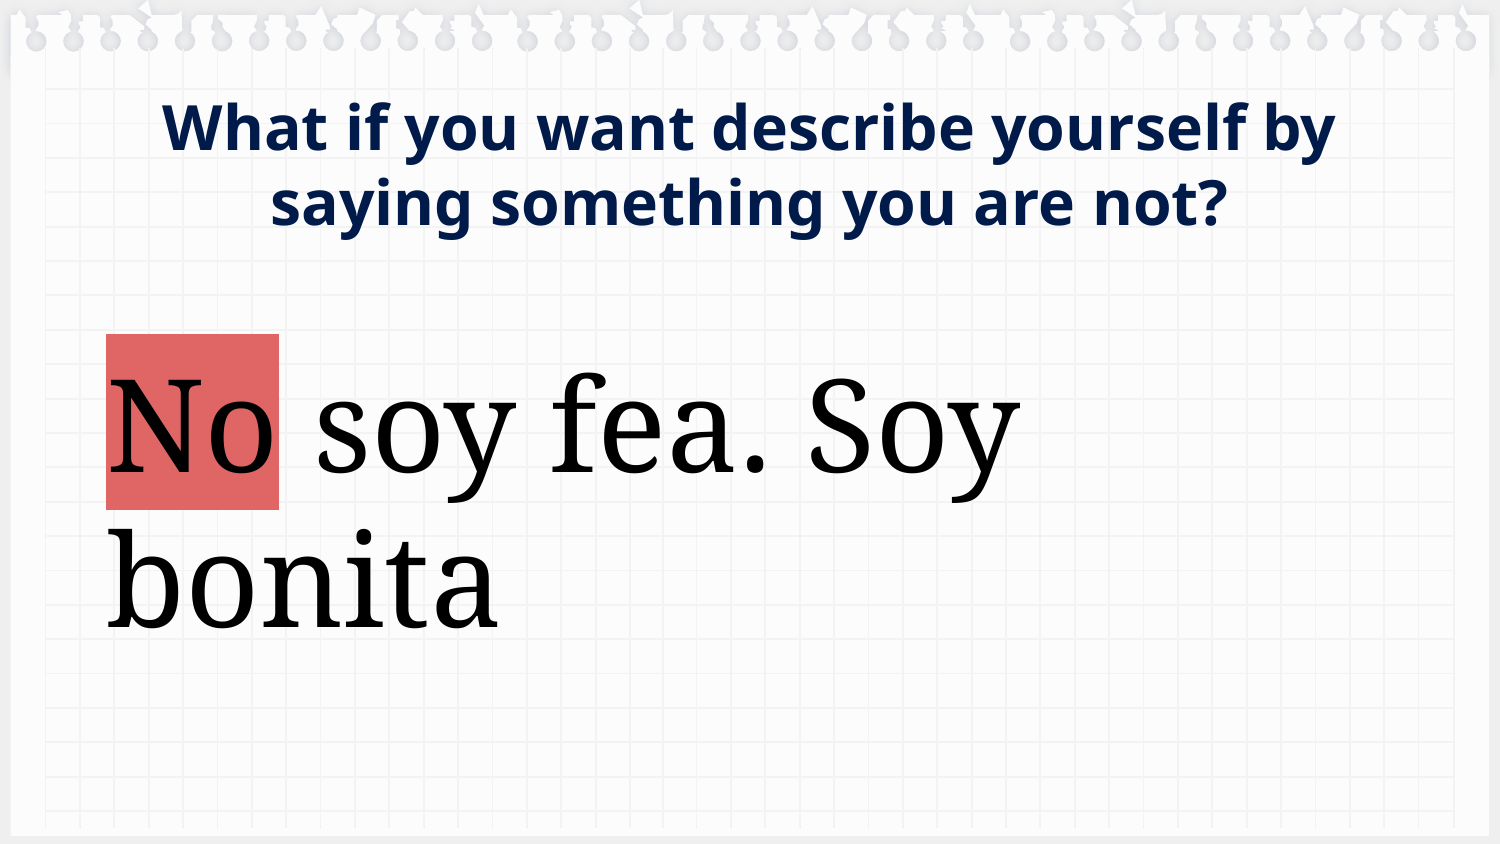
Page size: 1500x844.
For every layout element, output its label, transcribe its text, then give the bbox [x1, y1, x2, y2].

title What if you want describe yourself by saying something you are not? [118, 72, 1382, 277]
text_box No soy fea. Soy bonita [91, 328, 1409, 669]
